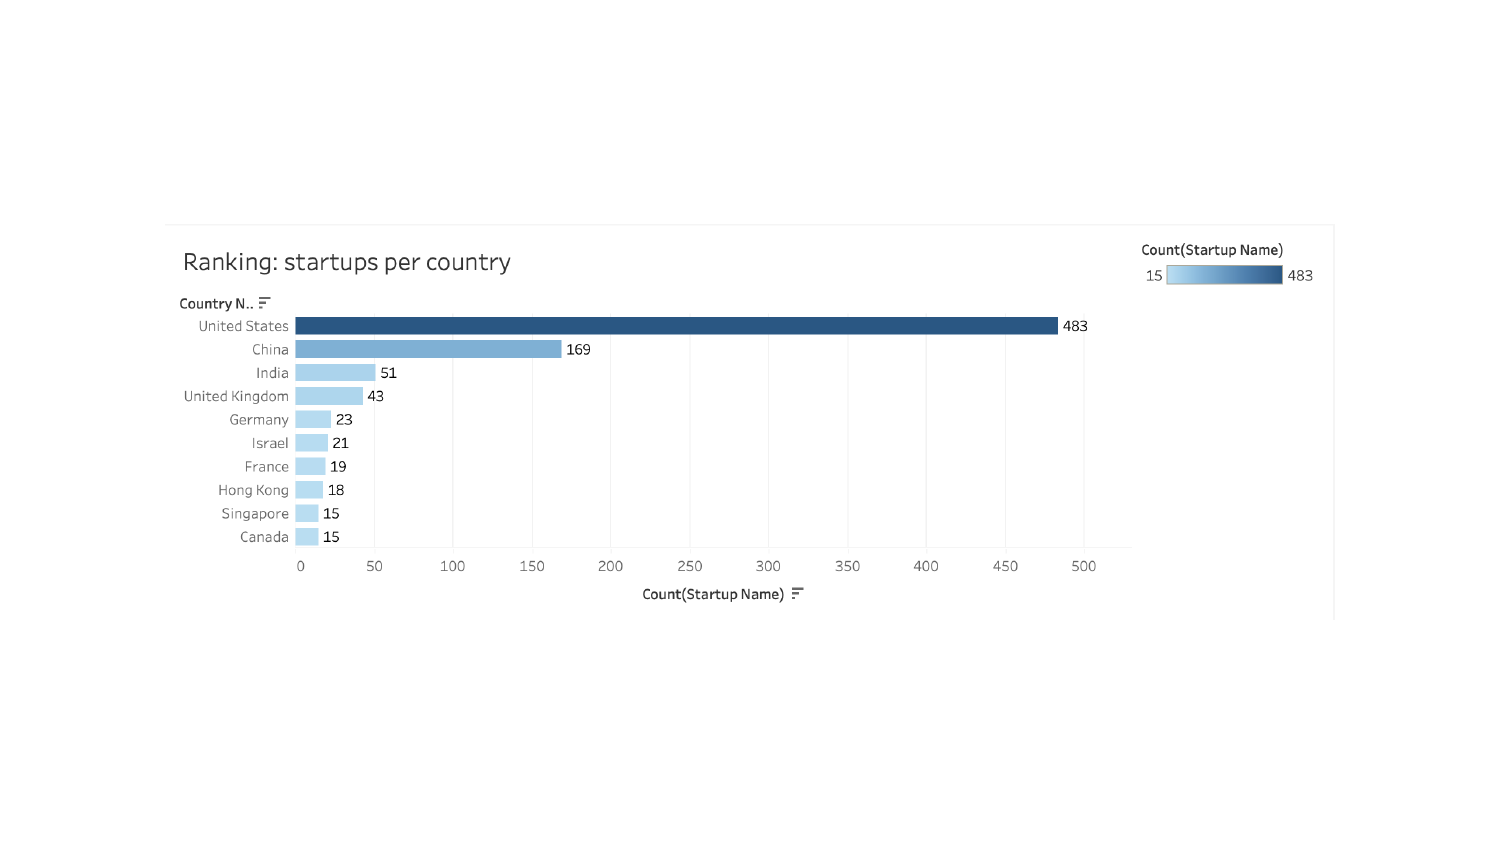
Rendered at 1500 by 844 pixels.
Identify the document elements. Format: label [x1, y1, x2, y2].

picture [165, 224, 1335, 620]
